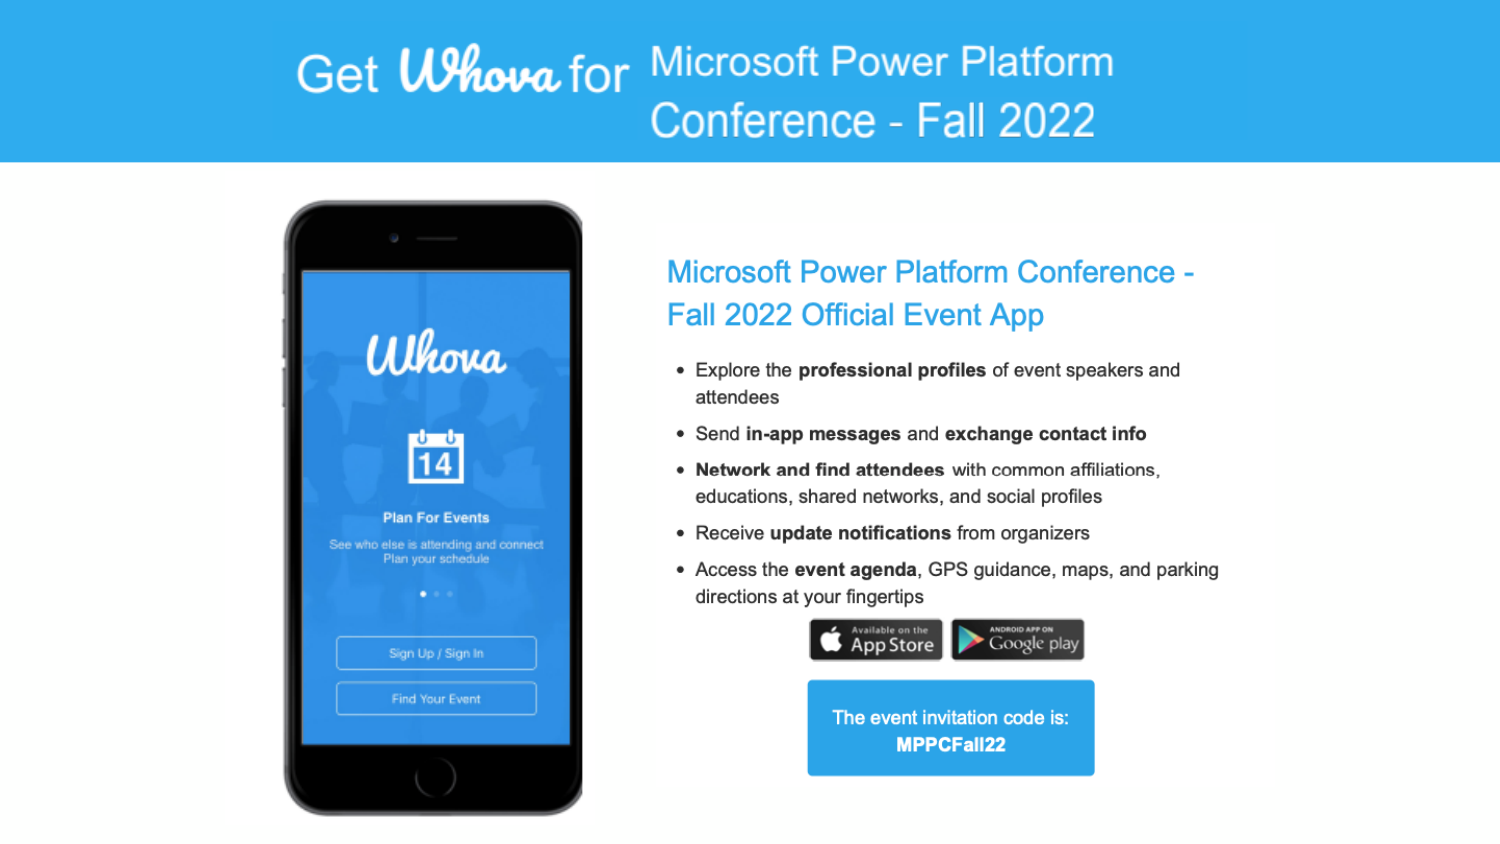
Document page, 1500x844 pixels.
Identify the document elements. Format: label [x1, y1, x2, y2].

picture [656, 223, 1275, 787]
text_box [0, 0, 1500, 163]
picture [224, 171, 596, 825]
picture [272, 21, 1248, 149]
